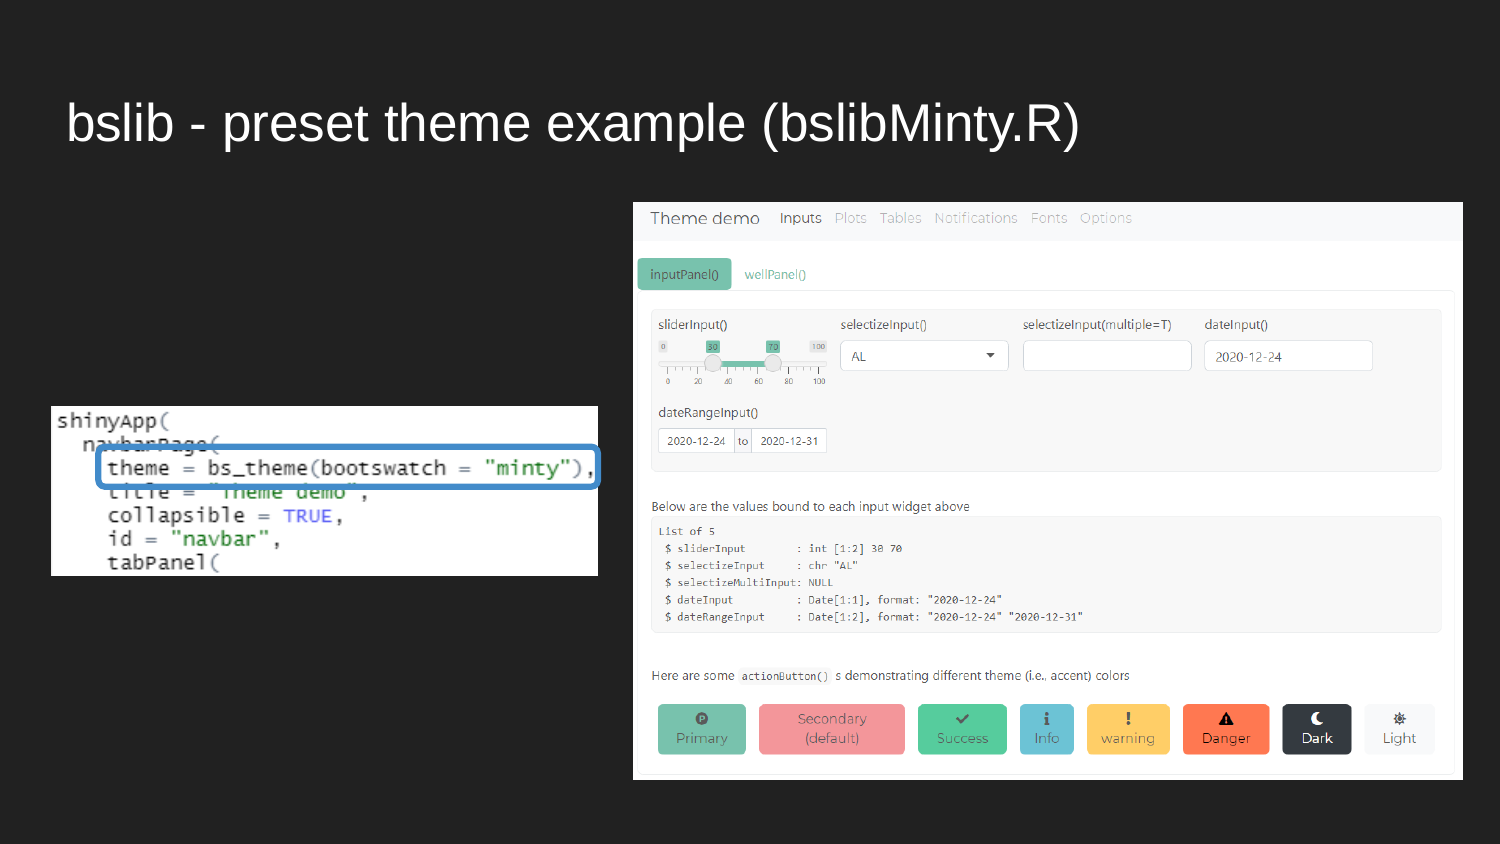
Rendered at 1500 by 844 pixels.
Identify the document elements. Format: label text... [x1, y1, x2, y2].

picture [632, 201, 1463, 780]
title bslib - preset theme example (bslibMinty.R) [51, 72, 1449, 167]
picture [50, 406, 599, 576]
